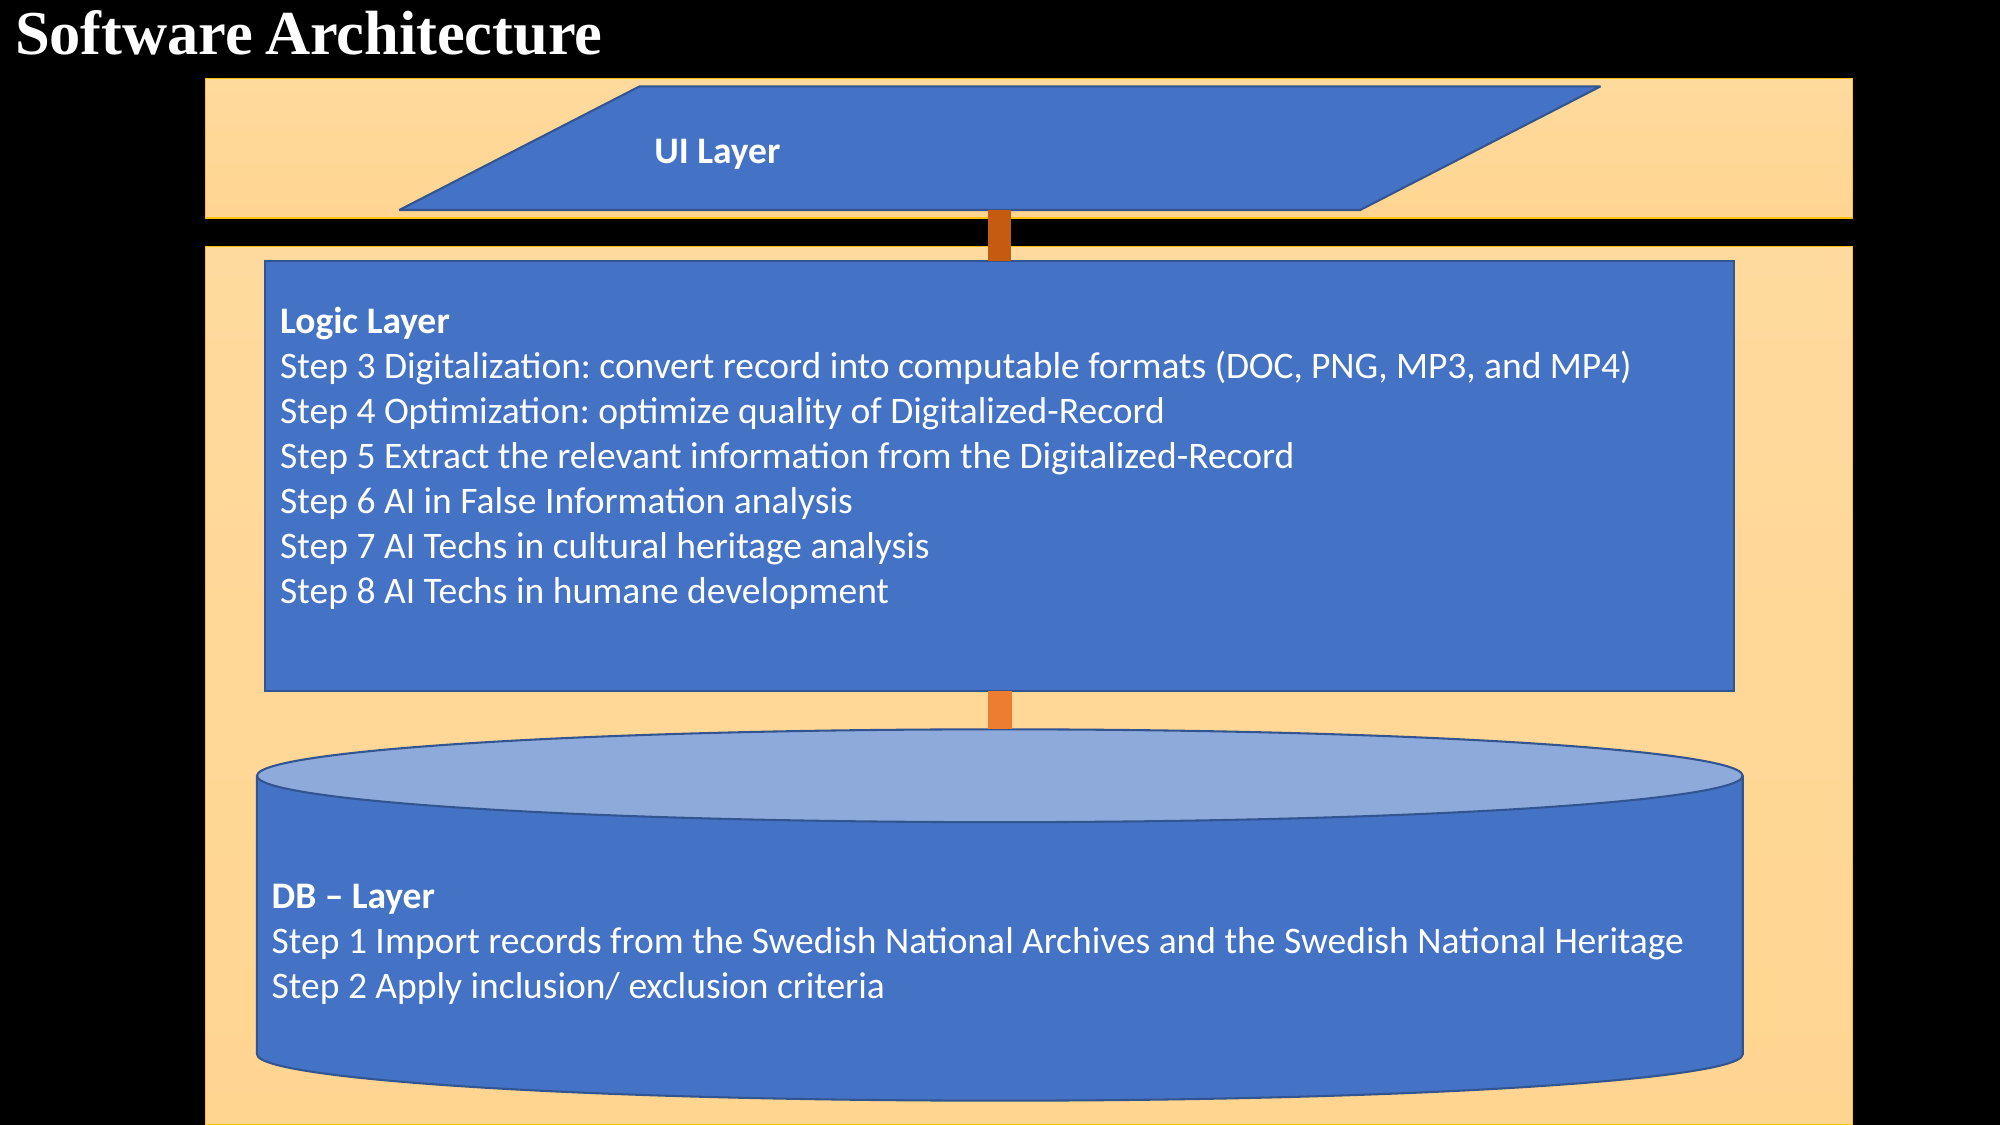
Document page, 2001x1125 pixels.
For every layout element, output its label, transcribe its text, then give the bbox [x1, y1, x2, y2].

text_box UI Layer [398, 85, 1601, 212]
text_box [205, 100, 988, 219]
text_box Logic Layer Step 3 Digitalization: convert record into computable formats (DOC, PNG, MP3, and MP4) Step 4 Optimization: optimize quality of Digitalized-Record Step 5 Extract the relevant information from the Digitalized-Record Step 6 AI in False Information analysis Step 7 AI Techs in cultural heritage analysis Step 8 AI Techs in humane development [264, 260, 1735, 692]
text_box [205, 246, 1853, 1125]
text_box [1011, 78, 1853, 219]
title Software Architecture [0, 0, 1692, 100]
text_box DB – Layer Step 1 Import records from the Swedish National Archives and the Swedish National Heritage Step 2 Apply inclusion/ exclusion criteria [255, 728, 1744, 1102]
